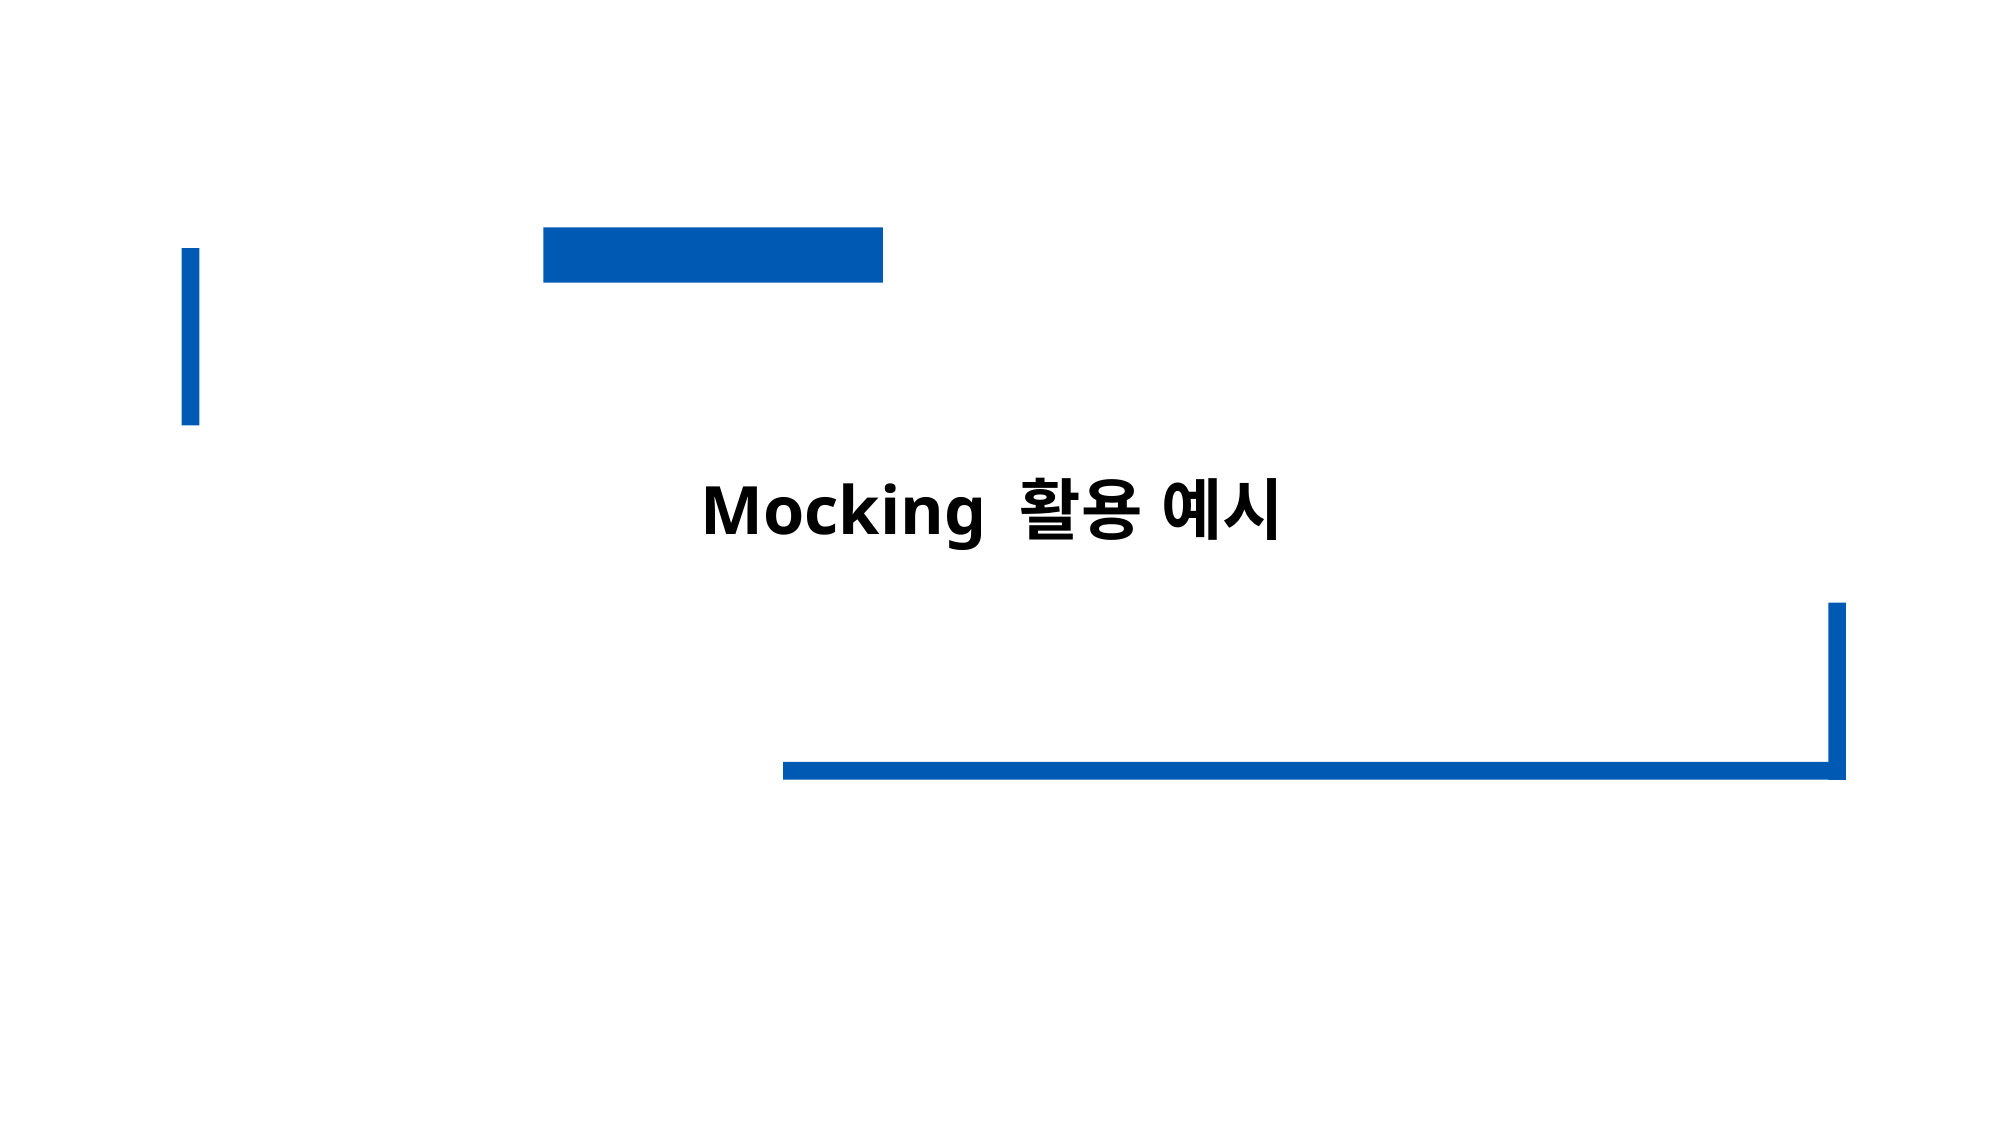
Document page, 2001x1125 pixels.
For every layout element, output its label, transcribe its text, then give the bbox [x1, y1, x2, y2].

list Mocking 활용 예시 [267, 305, 1733, 721]
